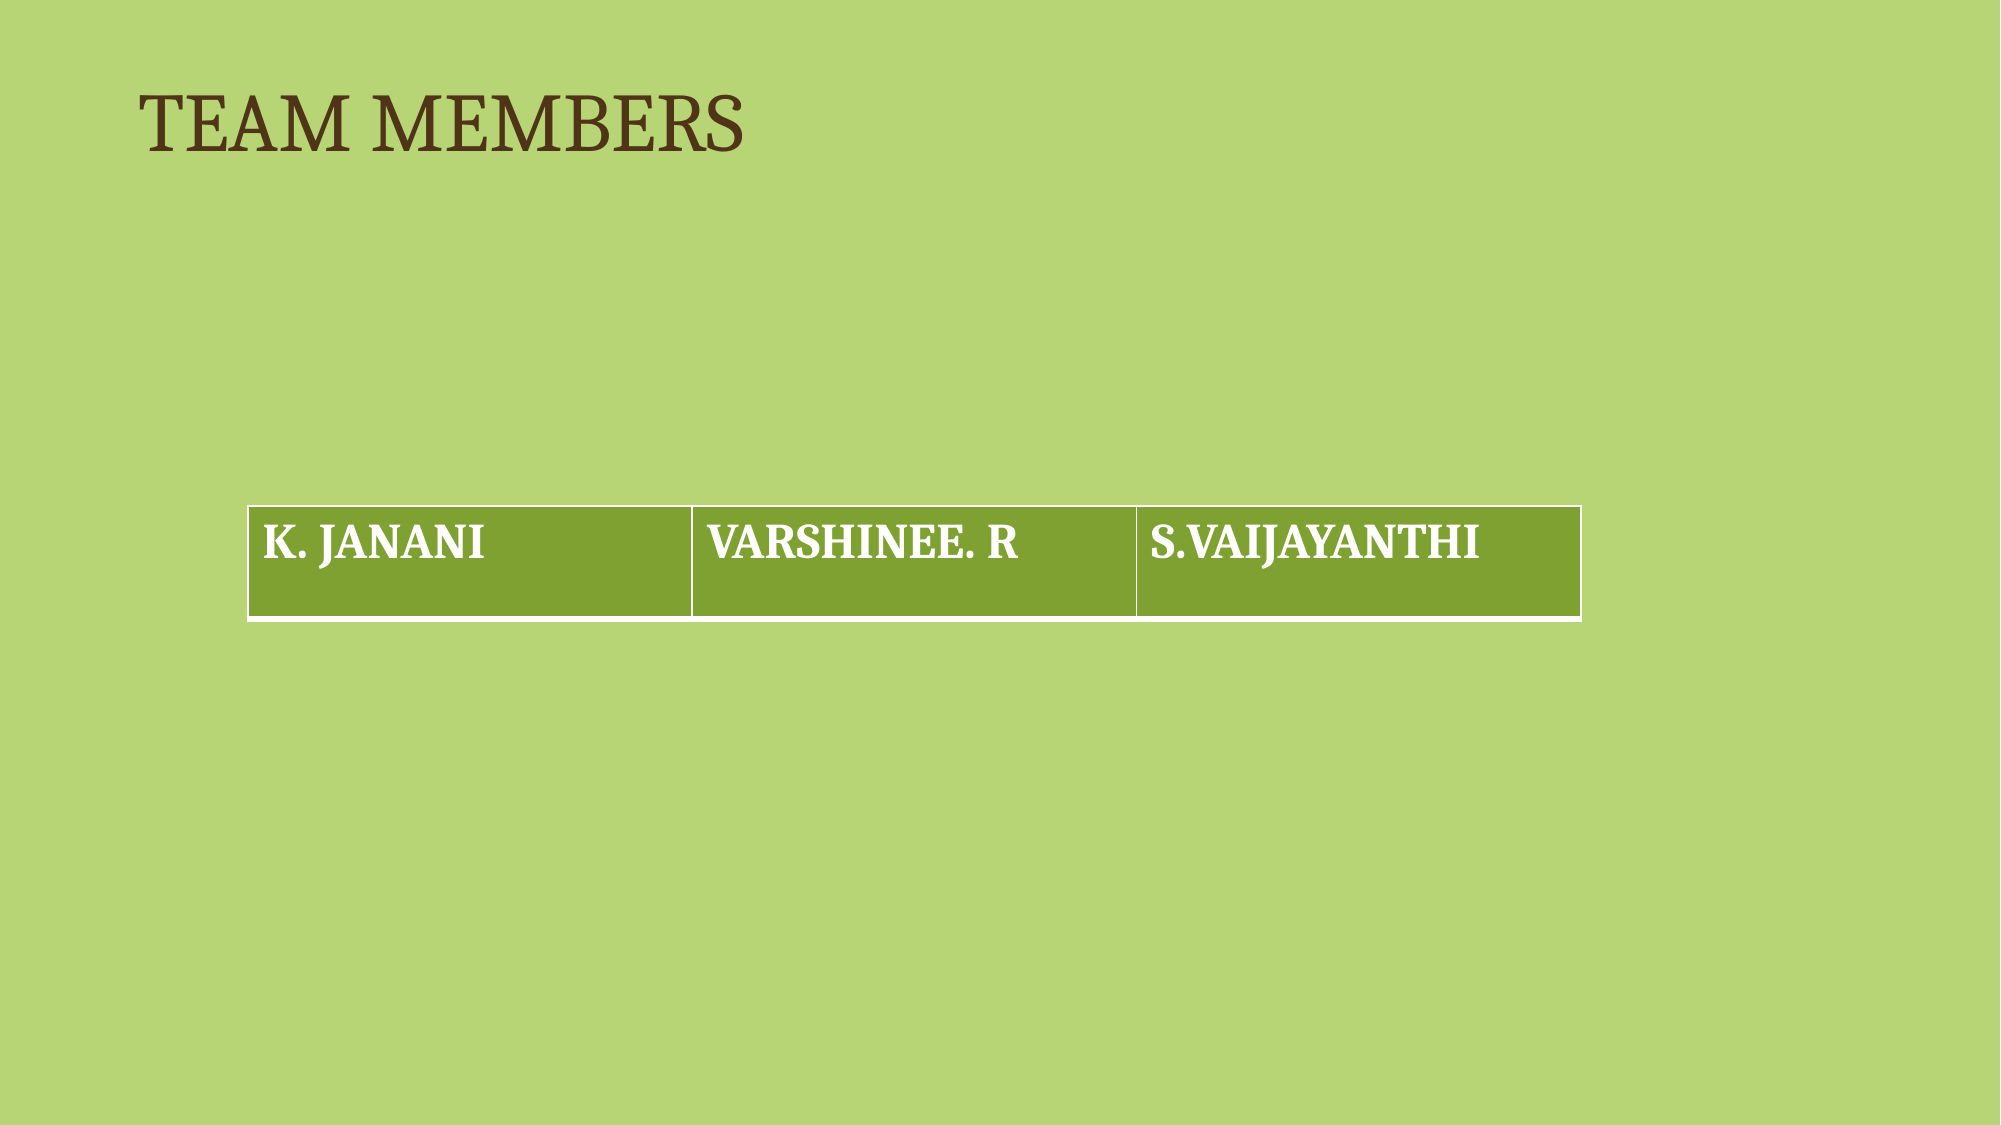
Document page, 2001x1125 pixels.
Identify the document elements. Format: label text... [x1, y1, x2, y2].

table_header VARSHINEE. R [693, 507, 1136, 616]
title TEAM MEMBERS [123, 89, 1624, 177]
table_header K. JANANI [249, 507, 691, 616]
table_header S.VAIJAYANTHI [1137, 507, 1580, 616]
